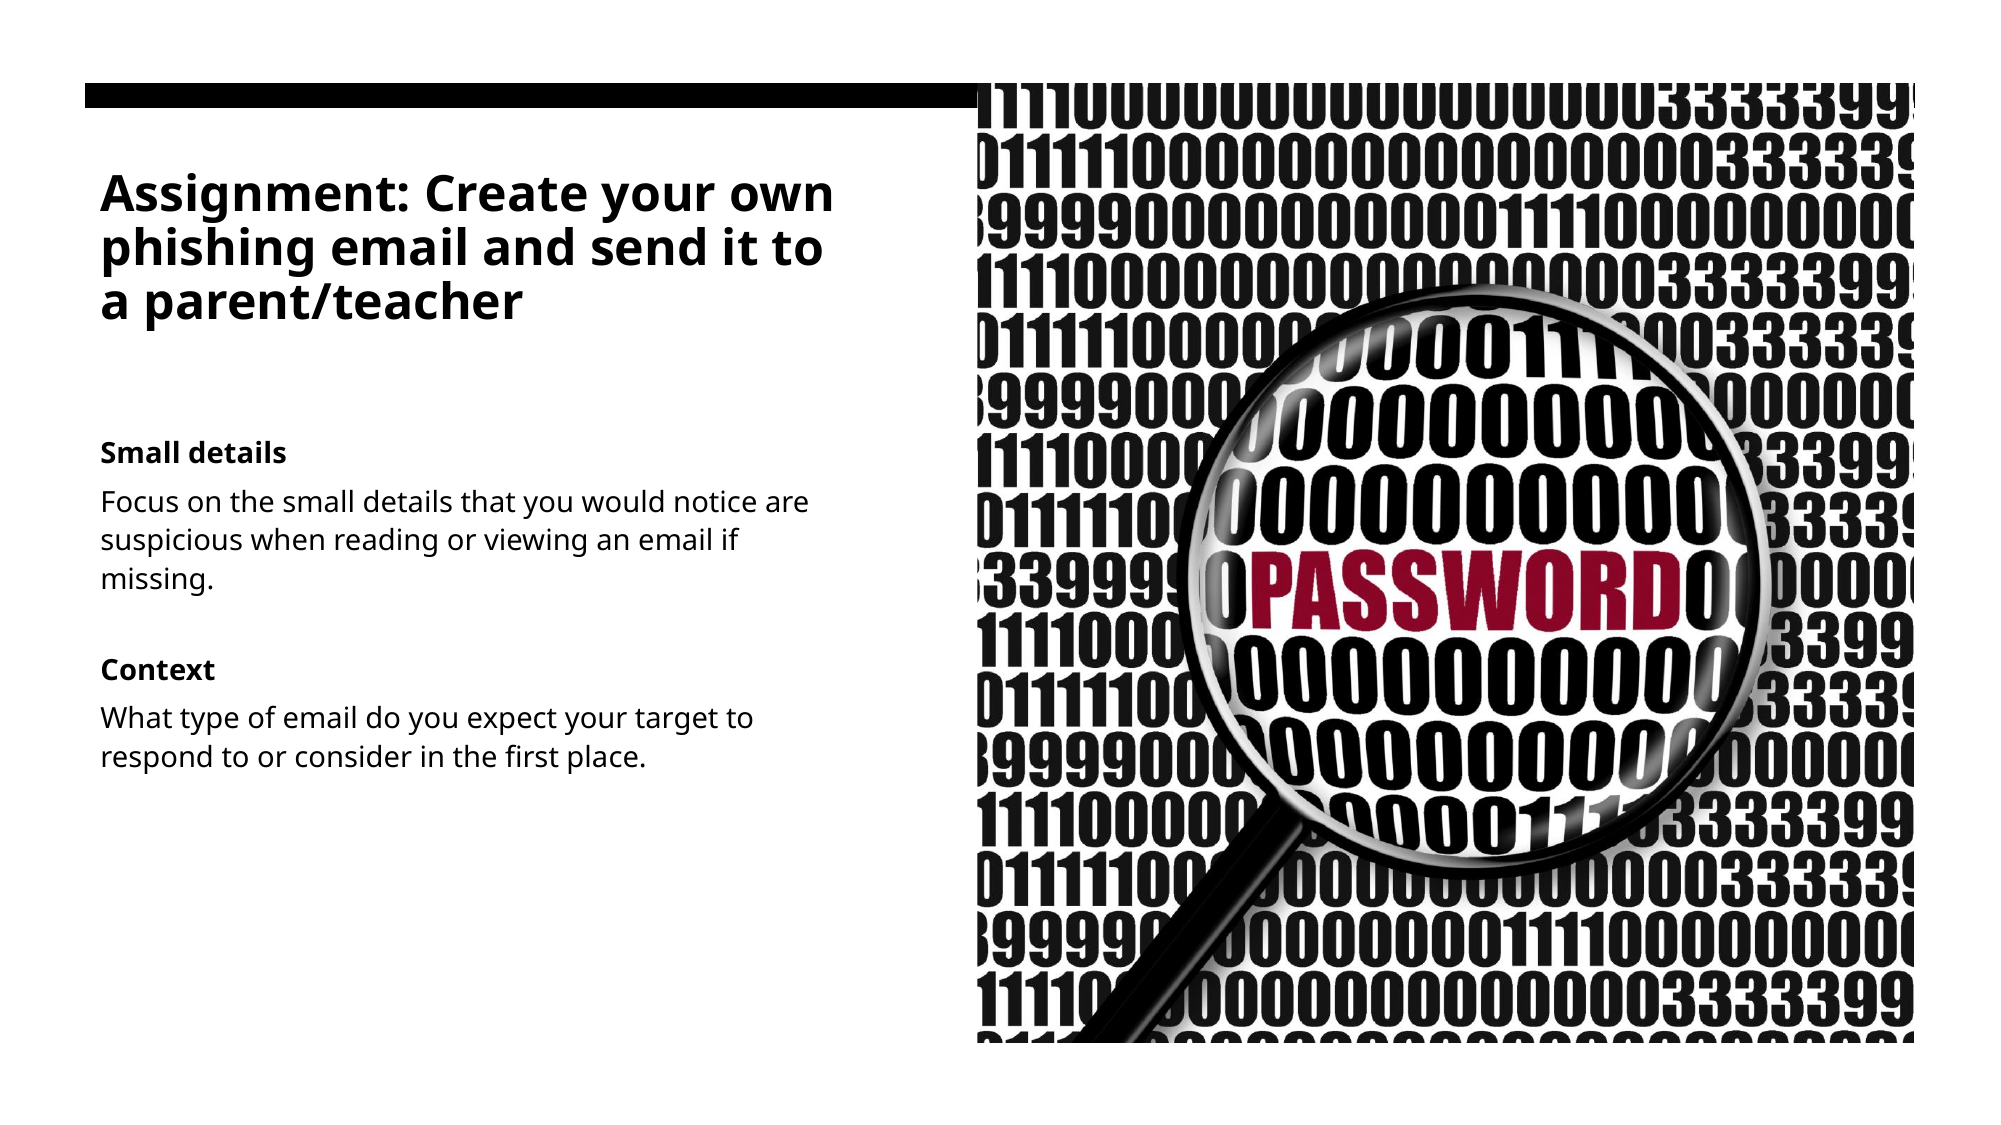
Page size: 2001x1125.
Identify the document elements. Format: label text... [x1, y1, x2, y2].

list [976, 82, 1915, 1043]
title Assignment: Create your own phishing email and send it to a parent/teacher [85, 160, 866, 401]
list Small details Focus on the small details that you would notice are suspicious when reading or viewing an email if missing. Context What type of email do you expect your target to respond to or consider in the first place. [85, 423, 852, 1041]
